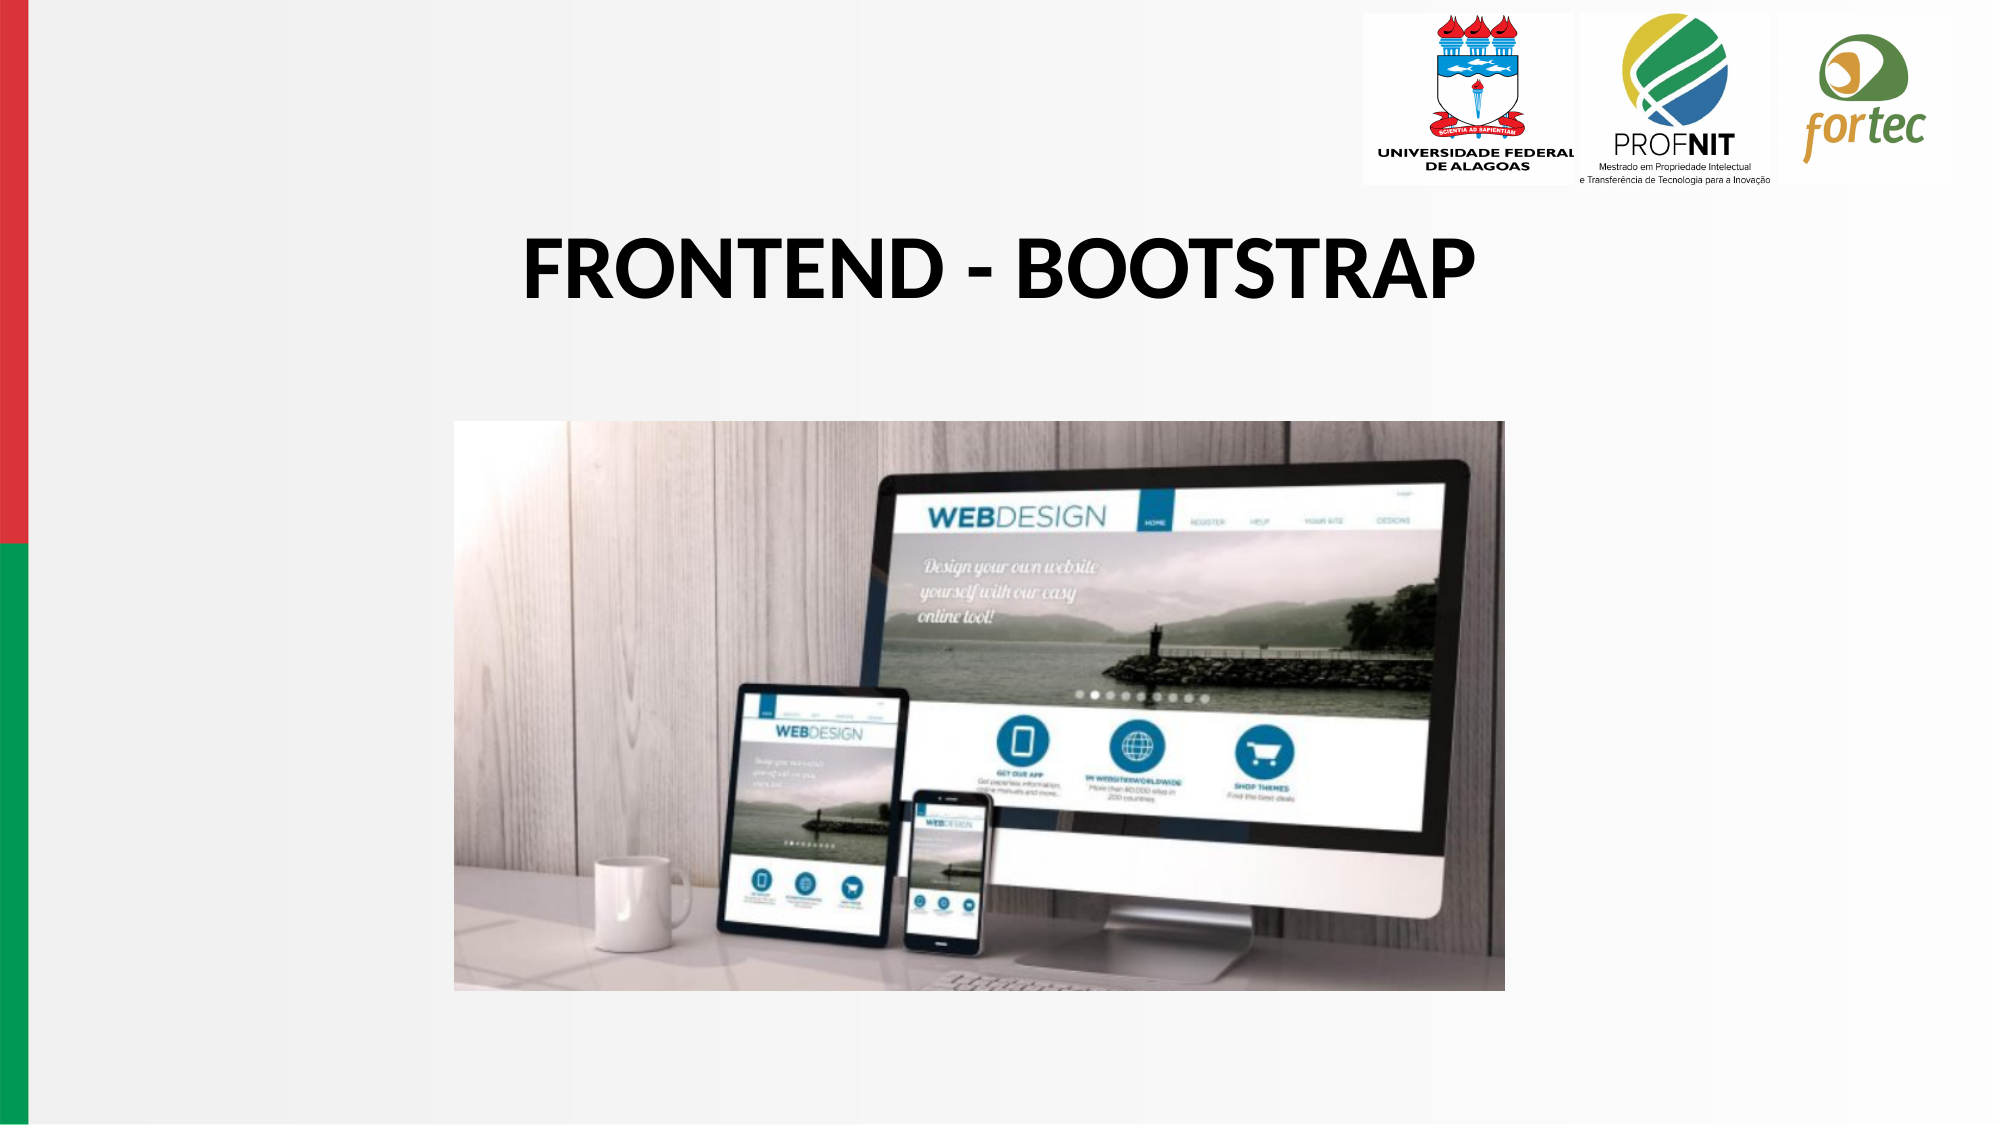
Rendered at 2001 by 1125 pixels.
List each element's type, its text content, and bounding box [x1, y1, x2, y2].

title FRONTEND - BOOTSTRAP [237, 182, 1763, 355]
picture [0, 0, 2001, 1125]
